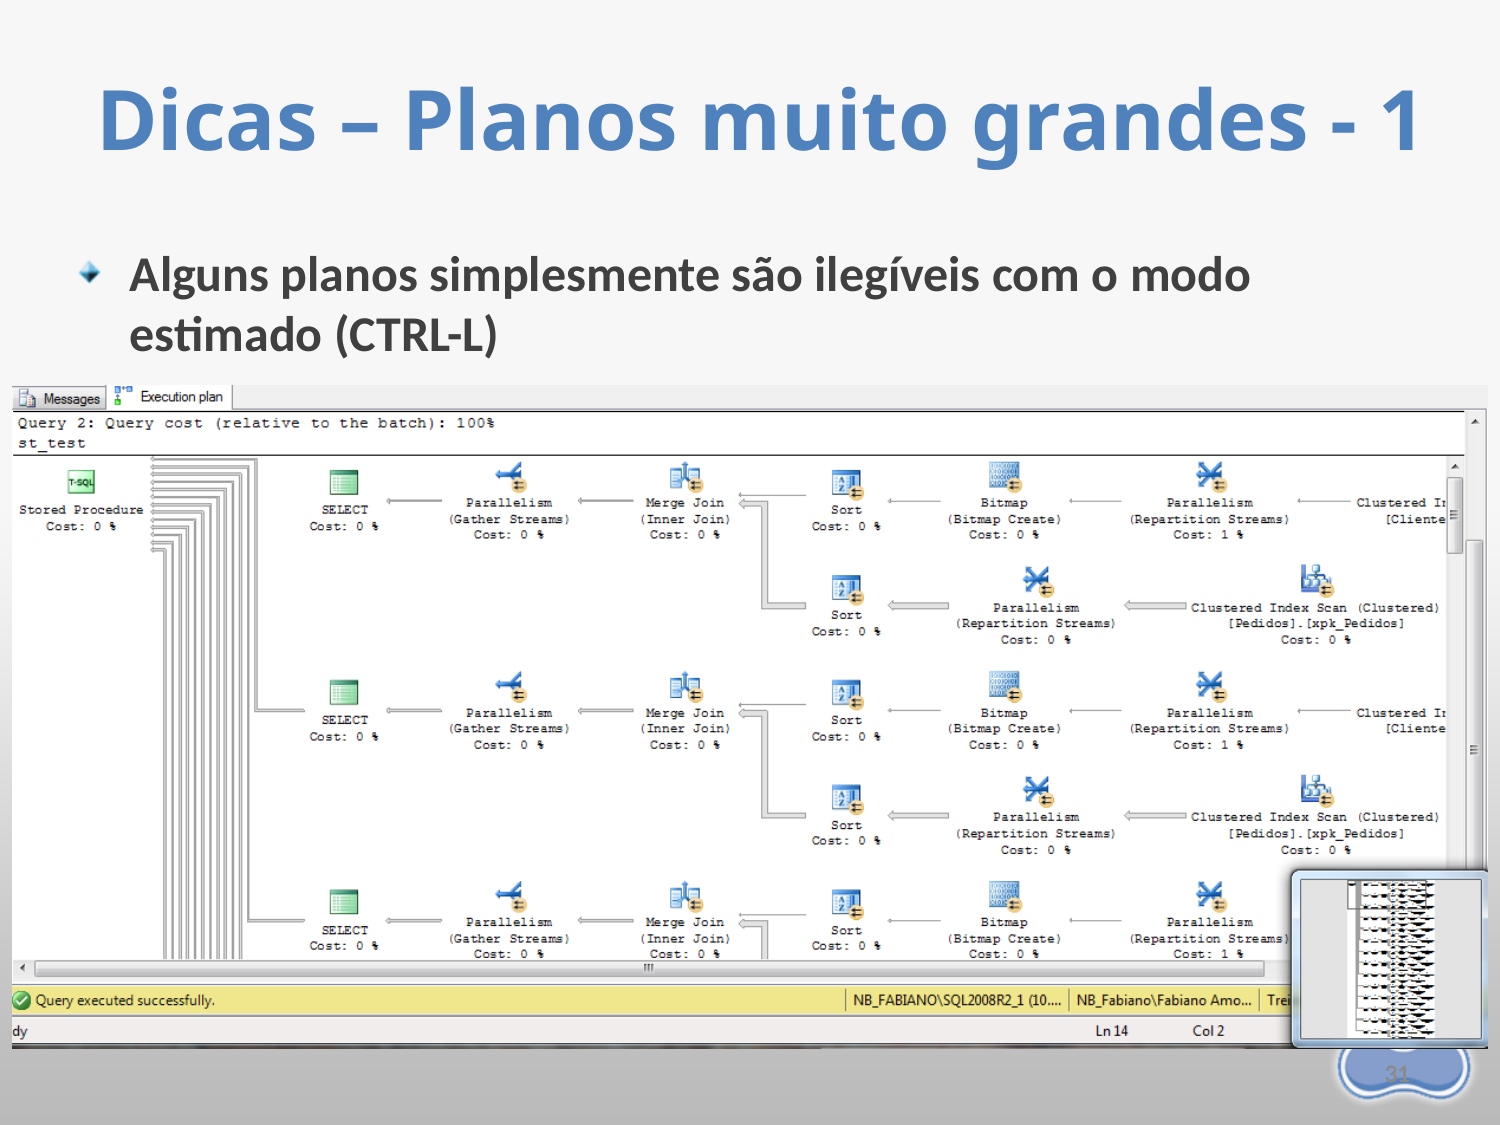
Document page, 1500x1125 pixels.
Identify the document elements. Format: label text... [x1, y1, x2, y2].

text_box 31 [1074, 1058, 1425, 1103]
list Alguns planos simplesmente são ilegíveis com o modo estimado (CTRL-L) [58, 234, 1430, 383]
picture [0, 0, 1500, 1125]
title Dicas – Planos muito grandes - 1 [23, 58, 1500, 176]
